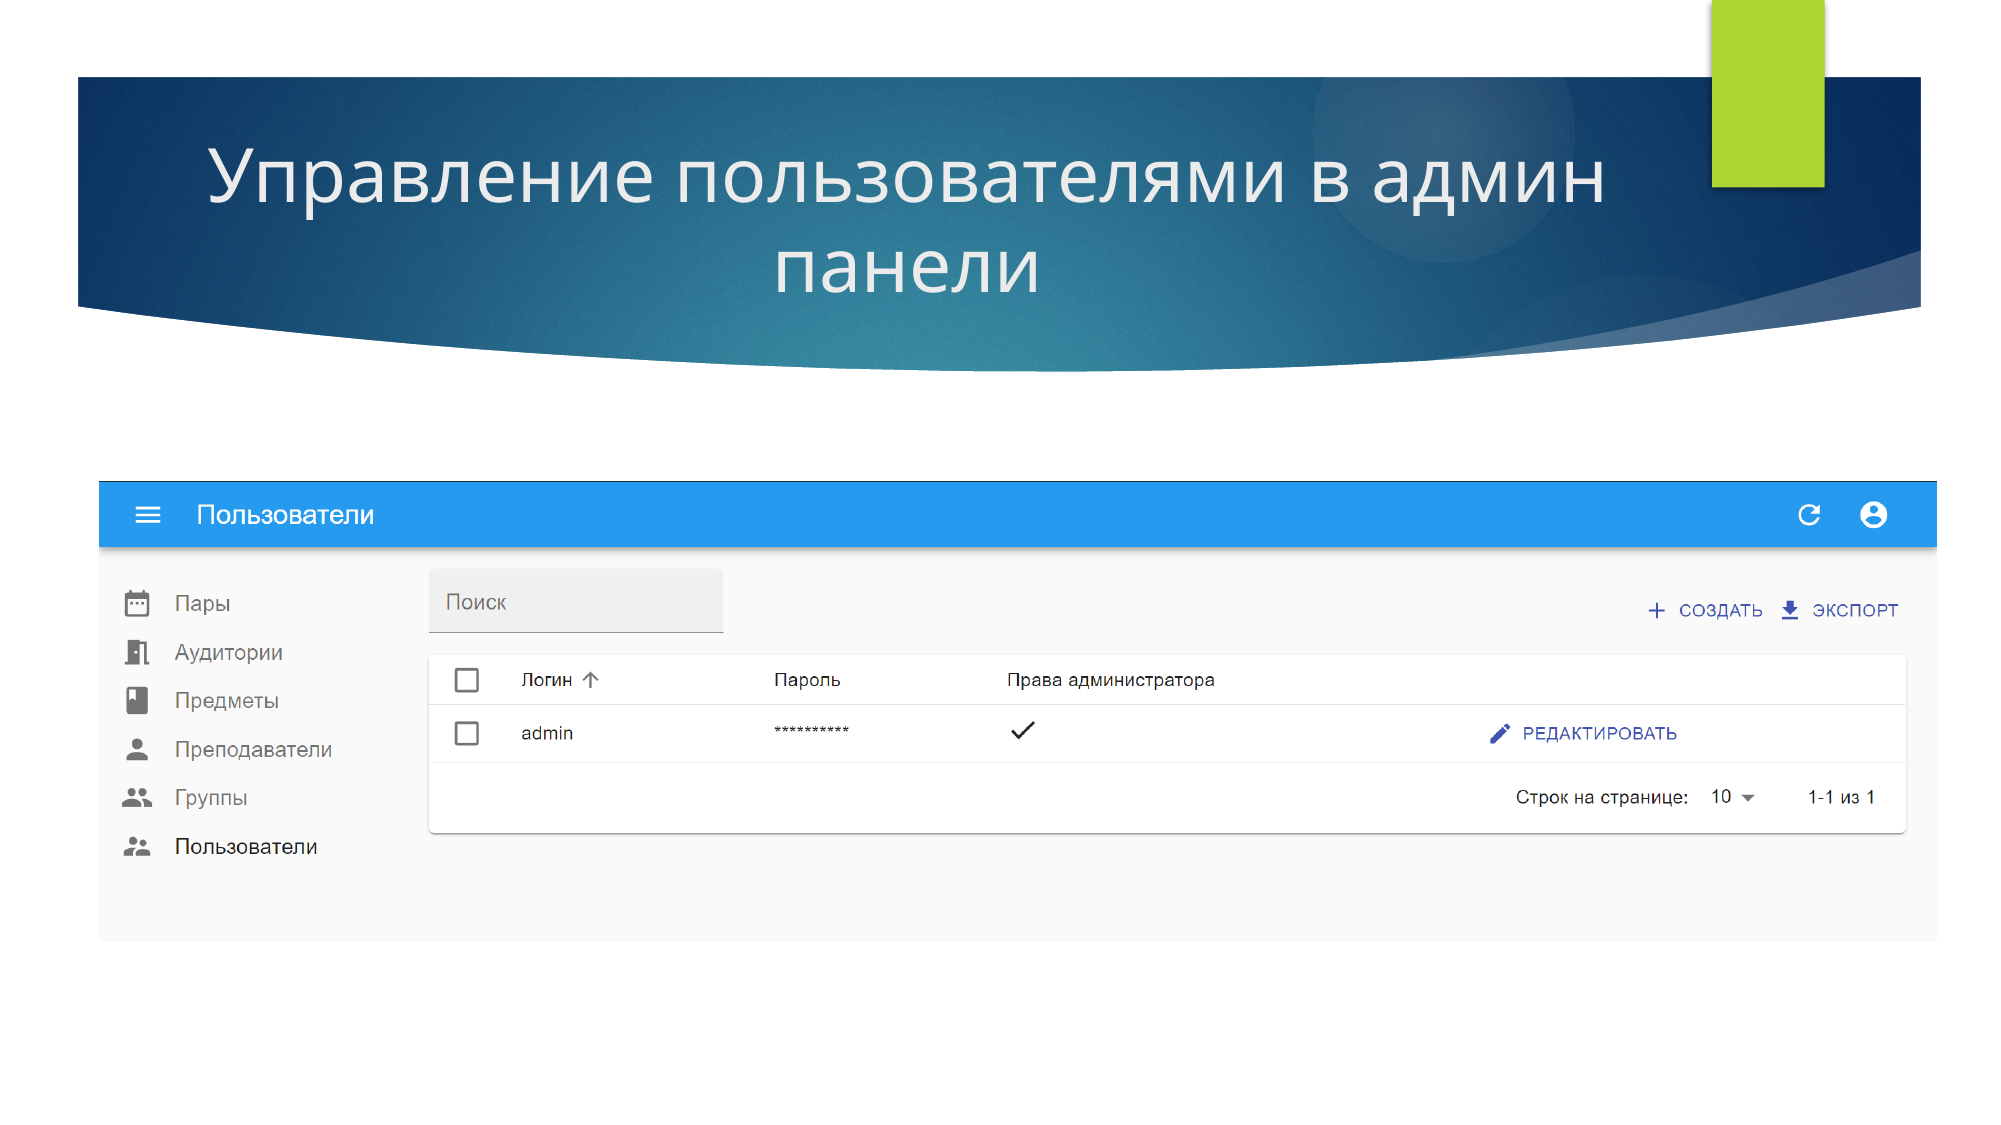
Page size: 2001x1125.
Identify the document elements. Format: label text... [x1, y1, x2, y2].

title Управление пользователями в админ панели [119, 159, 1697, 276]
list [99, 480, 1938, 942]
